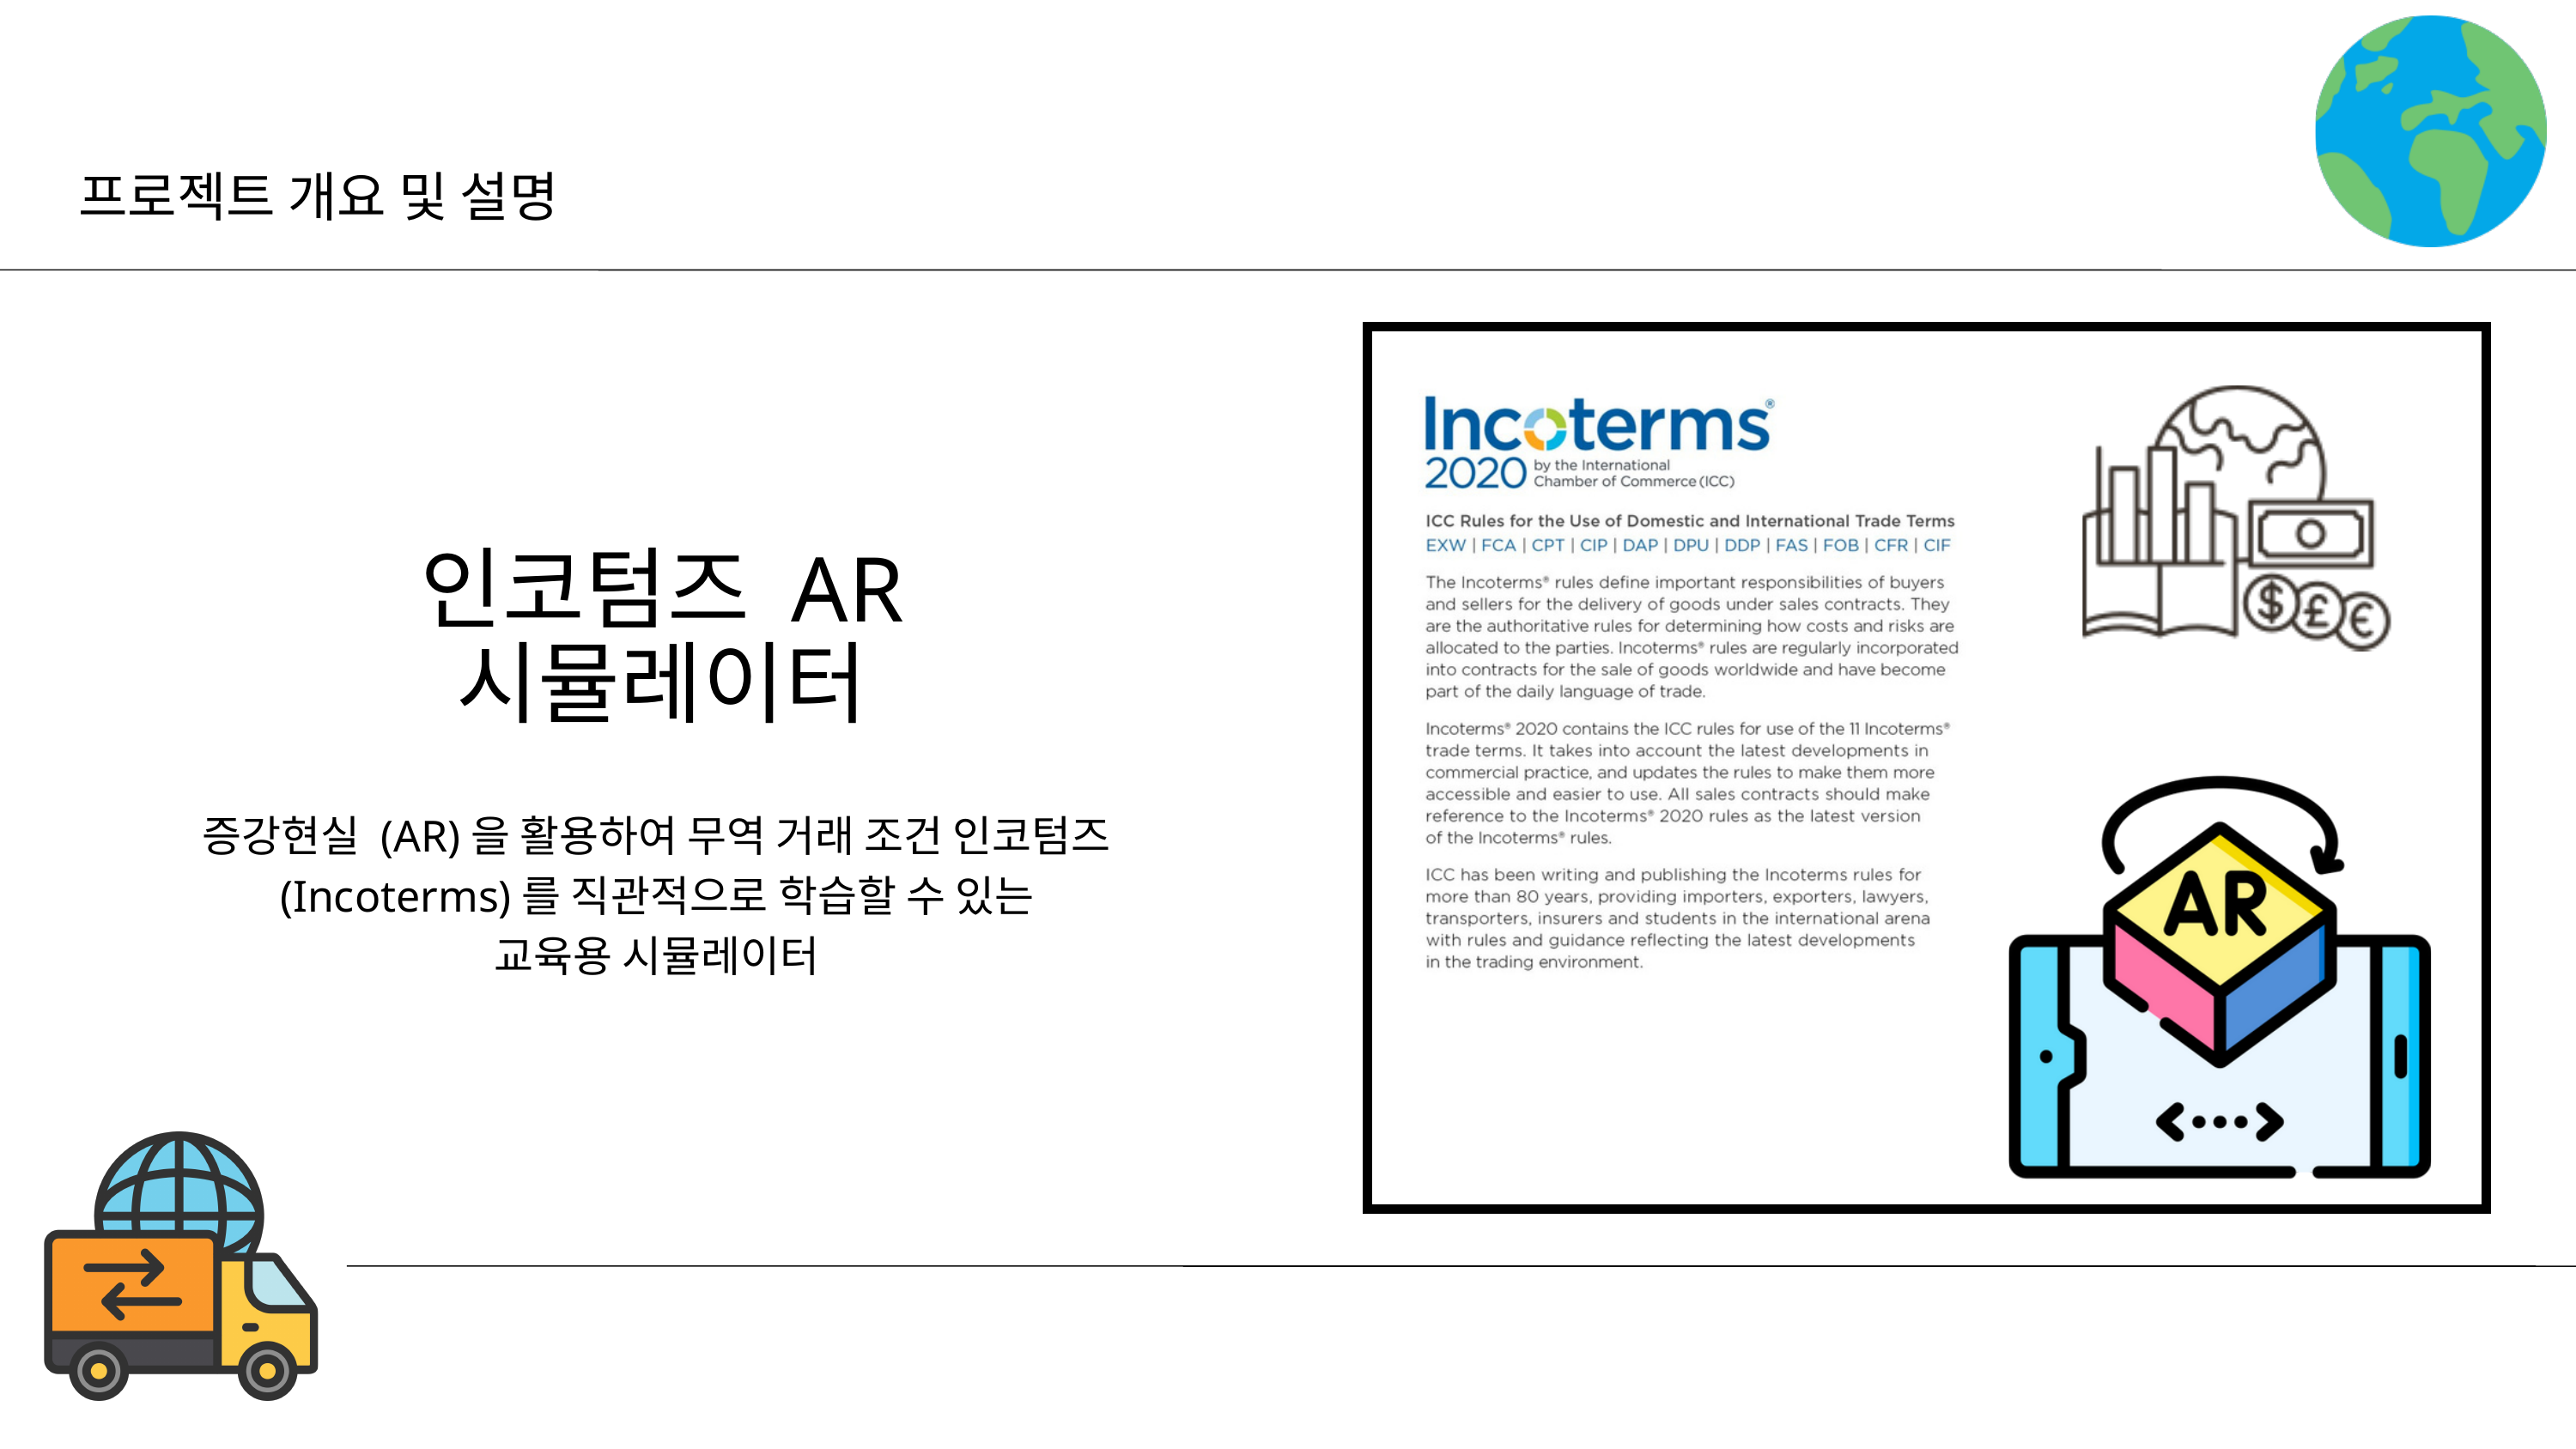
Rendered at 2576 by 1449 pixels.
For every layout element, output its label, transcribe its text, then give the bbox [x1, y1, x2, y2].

text_box [2315, 15, 2547, 247]
text_box 프로젝트 개요 및 설명 [78, 152, 954, 227]
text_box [1367, 326, 2487, 1210]
text_box 증강현실 (AR)을 활용하여 무역 거래 조건 인코텀즈(Incoterms)를 직관적으로 학습할 수 있는 교육용 시뮬레이터 [144, 801, 1180, 981]
text_box 인코텀즈 AR 시뮬레이터 [200, 544, 1124, 735]
text_box [44, 1131, 319, 1401]
